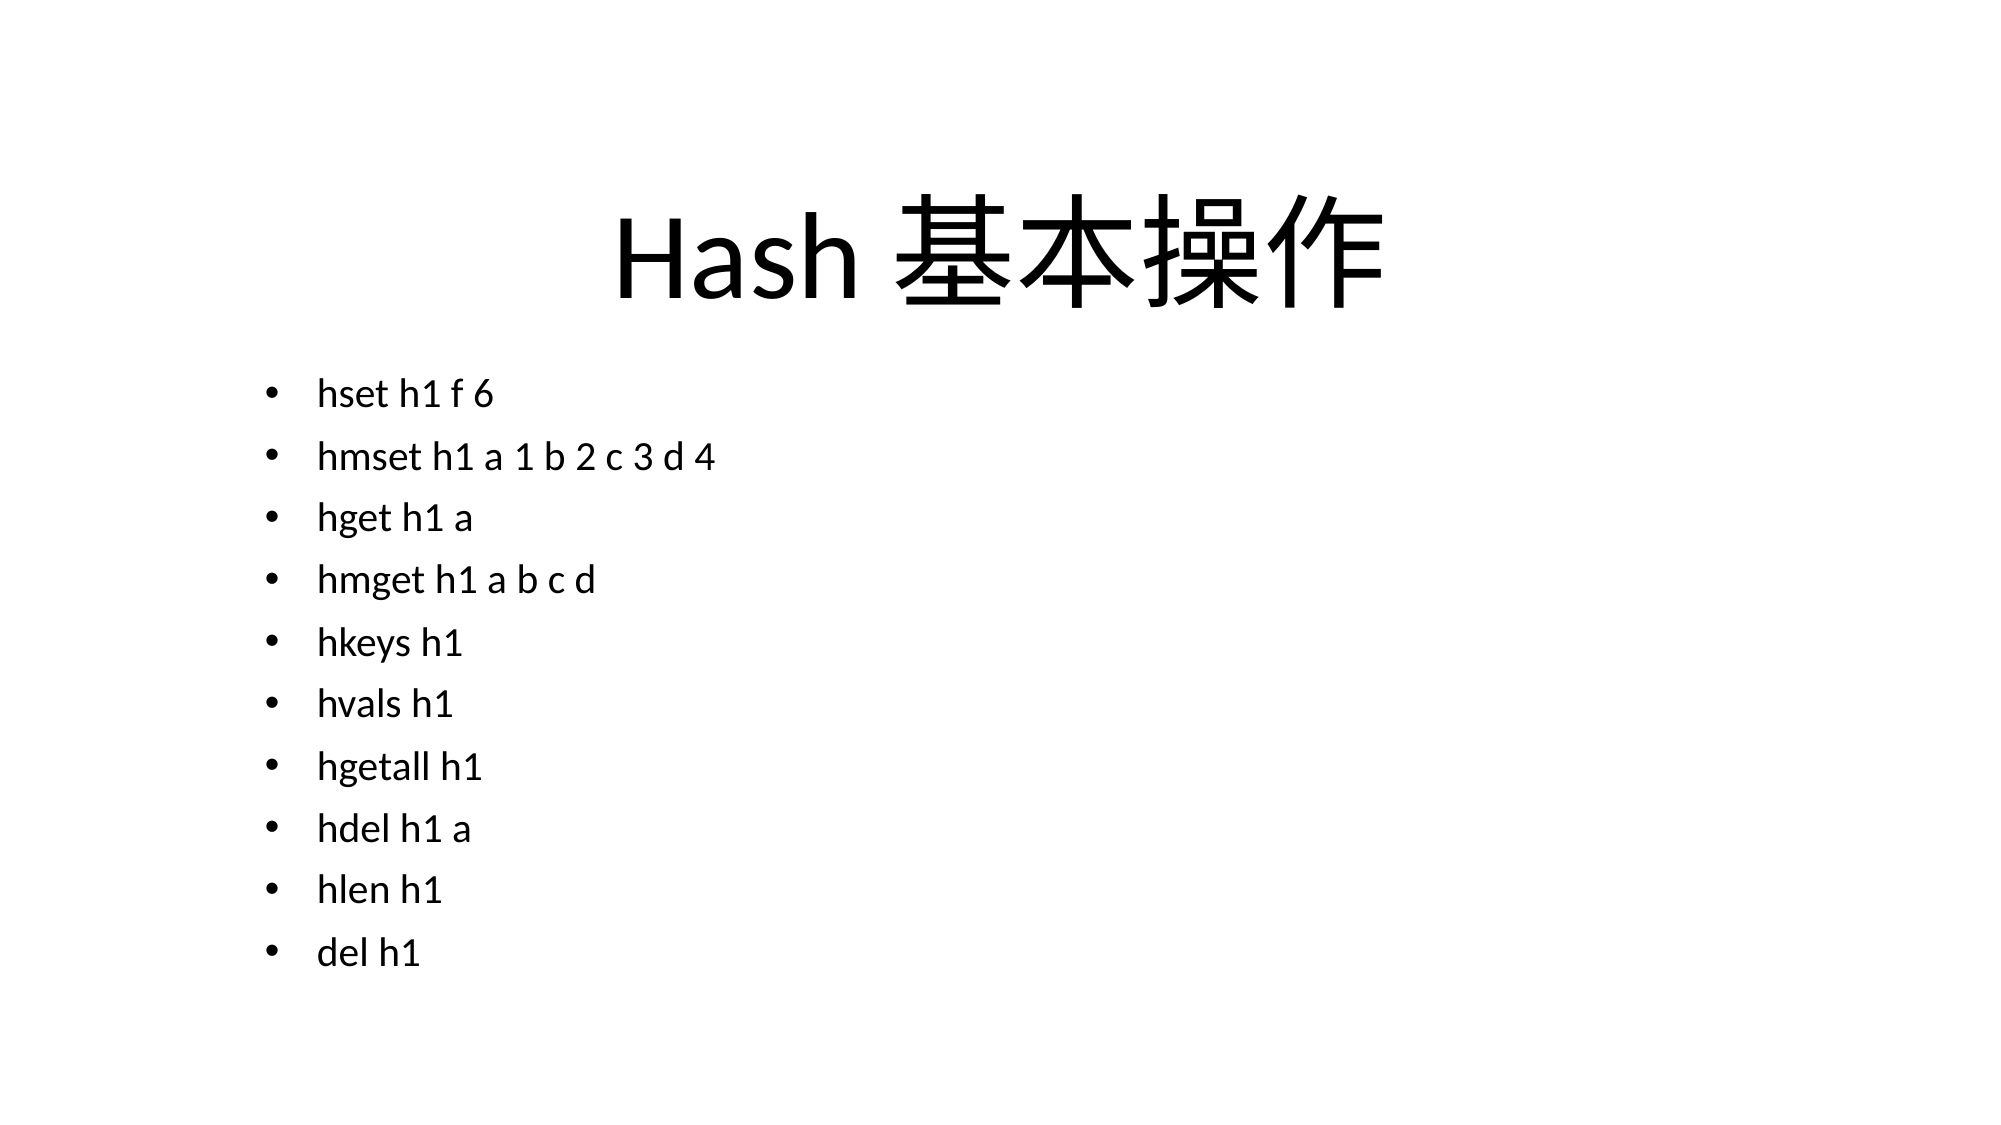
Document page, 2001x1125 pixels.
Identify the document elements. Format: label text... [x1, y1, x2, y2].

title Hash基本操作 [249, 184, 1750, 333]
subtitle hset h1 f 6 hmset h1 a 1 b 2 c 3 d 4 hget h1 a hmget h1 a b c d hkeys h1 hvals h1 hgetall h1 hdel h1 a hlen h1 del h1 [249, 364, 1750, 988]
